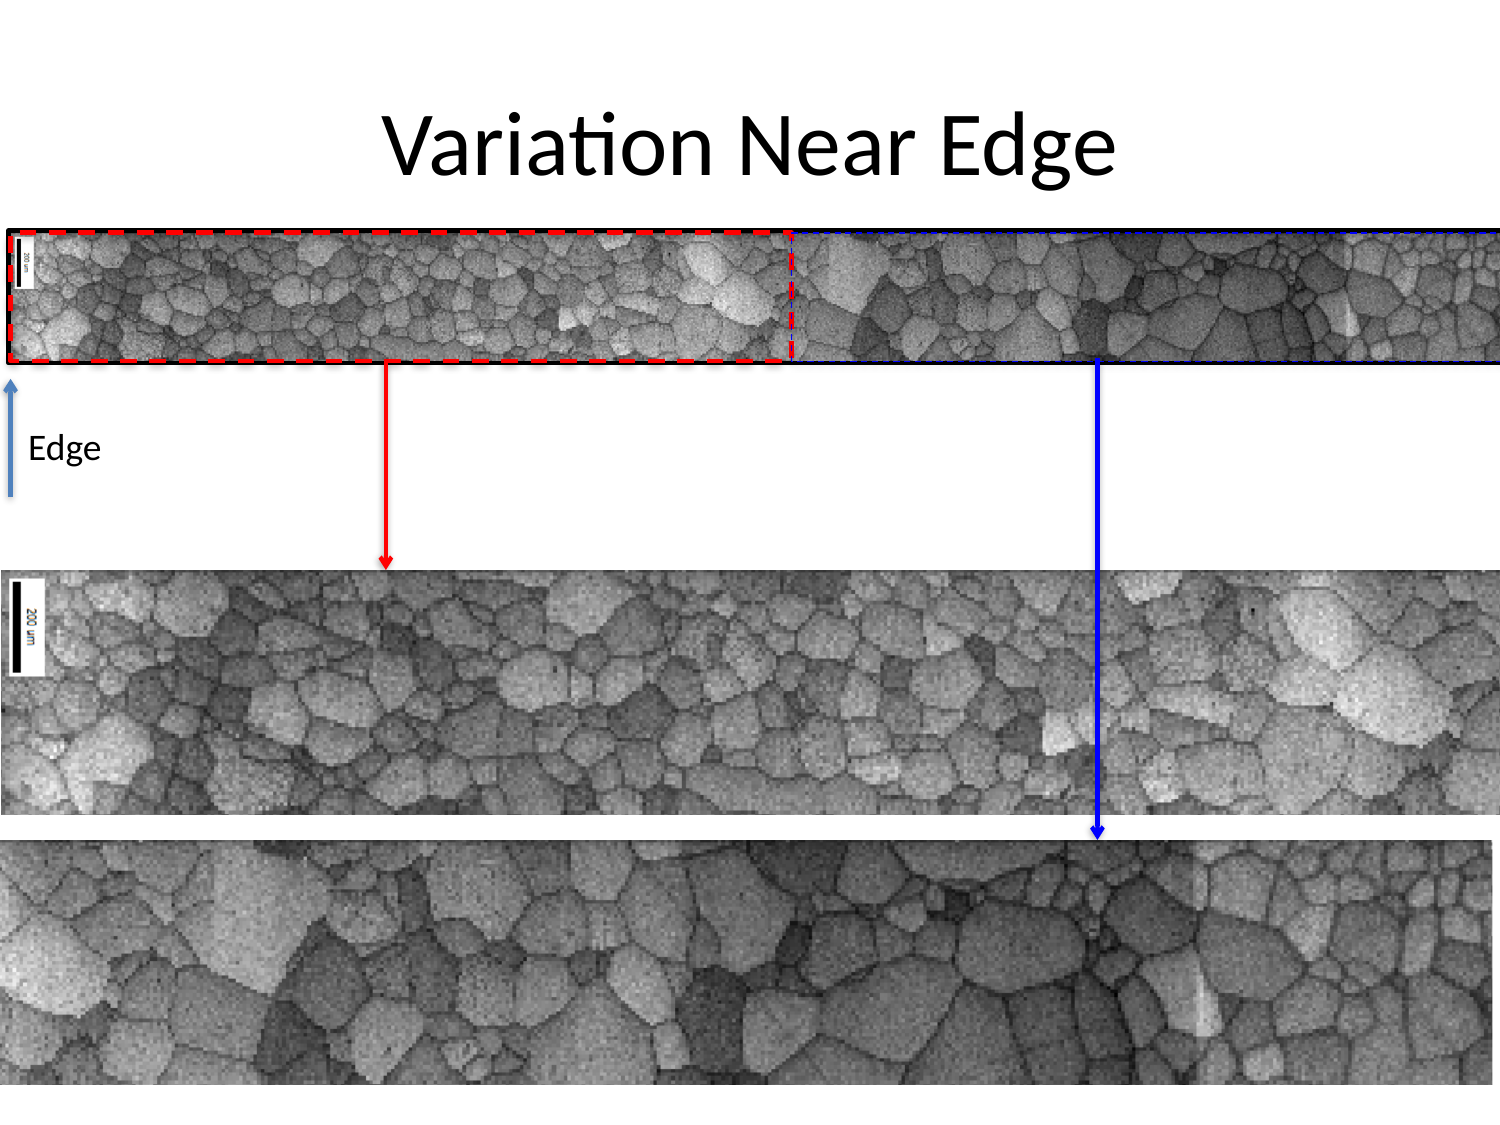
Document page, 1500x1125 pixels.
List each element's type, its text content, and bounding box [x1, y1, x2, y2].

title Variation Near Edge [75, 45, 623, 228]
title Variation Near Edge [879, 45, 1425, 228]
picture [0, 0, 1492, 1125]
text_box [879, 232, 1500, 362]
text_box [10, 232, 618, 362]
picture [1100, 570, 1500, 815]
text_box Edge [15, 415, 117, 476]
